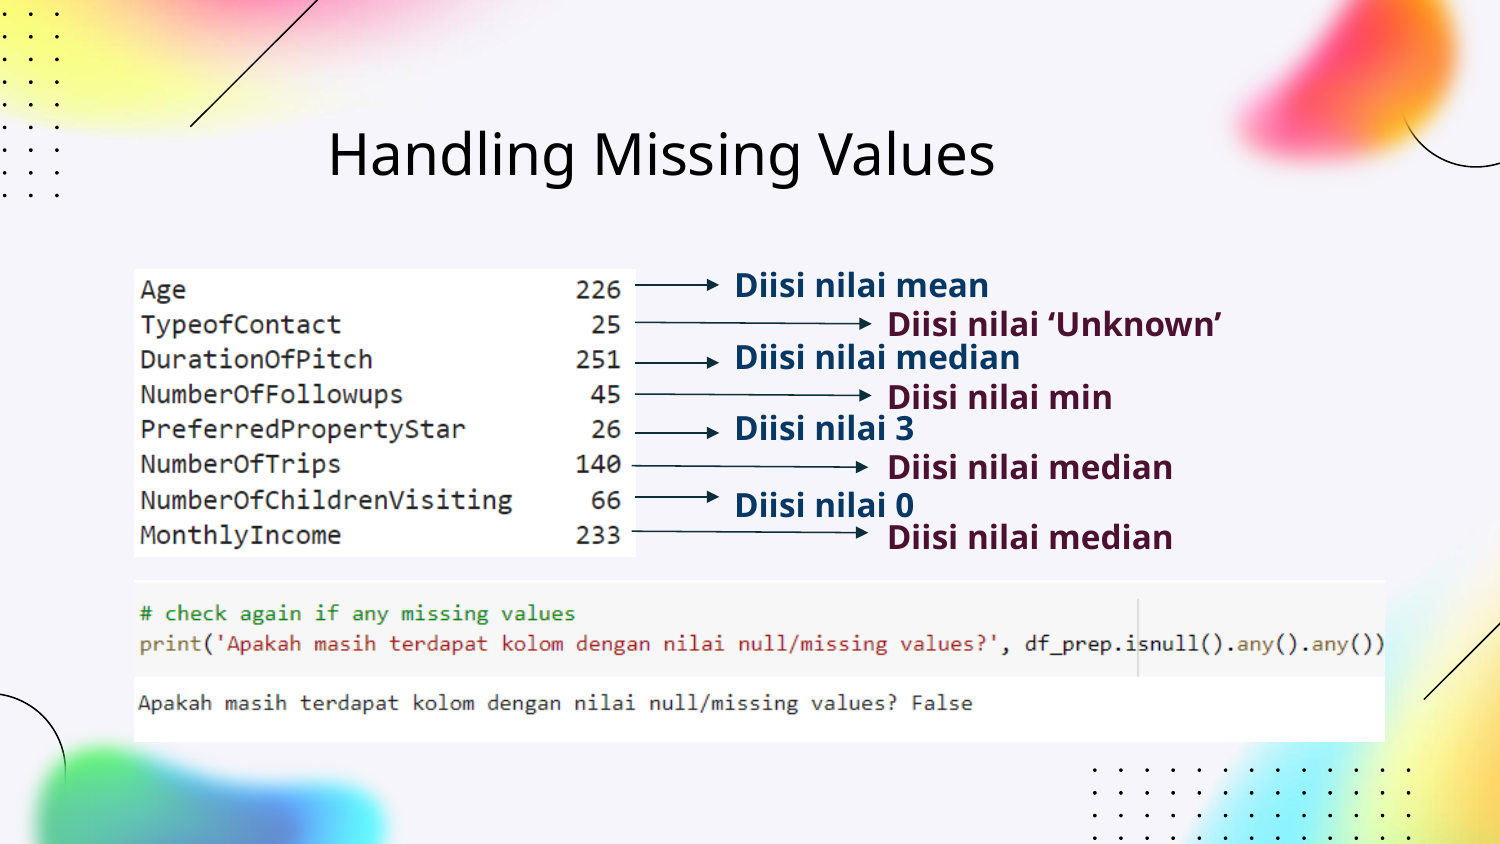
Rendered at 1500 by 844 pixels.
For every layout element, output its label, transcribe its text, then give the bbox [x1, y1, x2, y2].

text_box Diisi nilai min [871, 361, 1364, 431]
text_box Diisi nilai ‘Unknown’ [871, 287, 1364, 358]
text_box Diisi nilai median [719, 332, 1212, 392]
text_box Diisi nilai median [871, 431, 1364, 501]
title Handling Missing Values [312, 102, 1188, 197]
text_box Diisi nilai median [871, 501, 1364, 572]
text_box Diisi nilai mean [719, 249, 1212, 320]
text_box Diisi nilai 3 [719, 392, 1212, 462]
text_box Diisi nilai 0 [719, 474, 871, 531]
picture [0, 0, 1500, 844]
